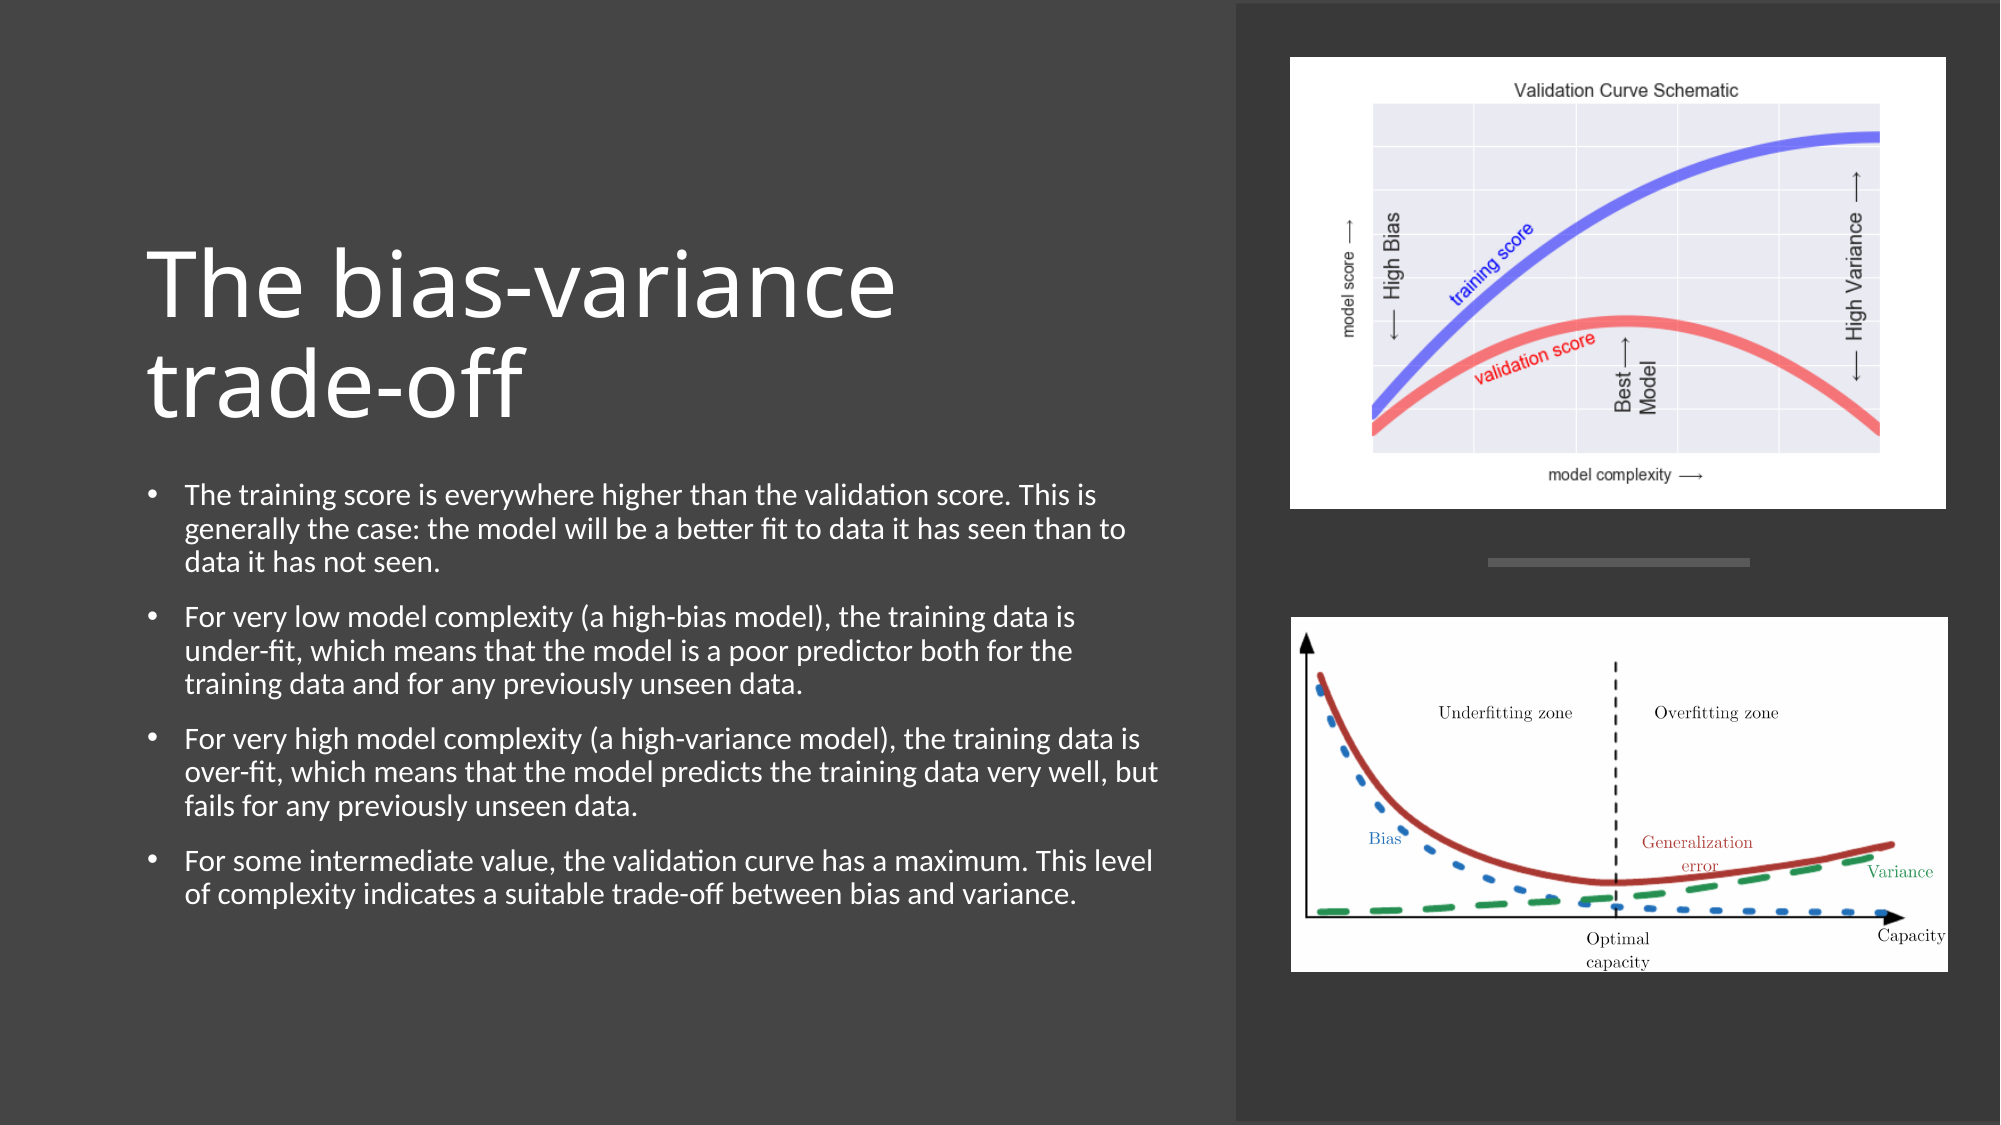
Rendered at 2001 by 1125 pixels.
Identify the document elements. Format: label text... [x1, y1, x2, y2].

picture [1291, 617, 1948, 972]
list The training score is everywhere higher than the validation score. This is generally the case: the model will be a better fit to data it has seen than to data it has not seen. For very low model complexity (a high-bias model), the training data is under-fit, which means that the model is a poor predictor both for the training data and for any previously unseen data. For very high model complexity (a high-variance model), the training data is over-fit, which means that the model predicts the training data very well, but fails for any previously unseen data. For some intermediate value, the validation curve has a maximum. This level of complexity indicates a suitable trade-off between bias and variance. [132, 471, 1180, 994]
picture [1290, 57, 1946, 509]
text_box [1235, 2, 2000, 1122]
title The bias-variance trade-off [131, 229, 1180, 447]
